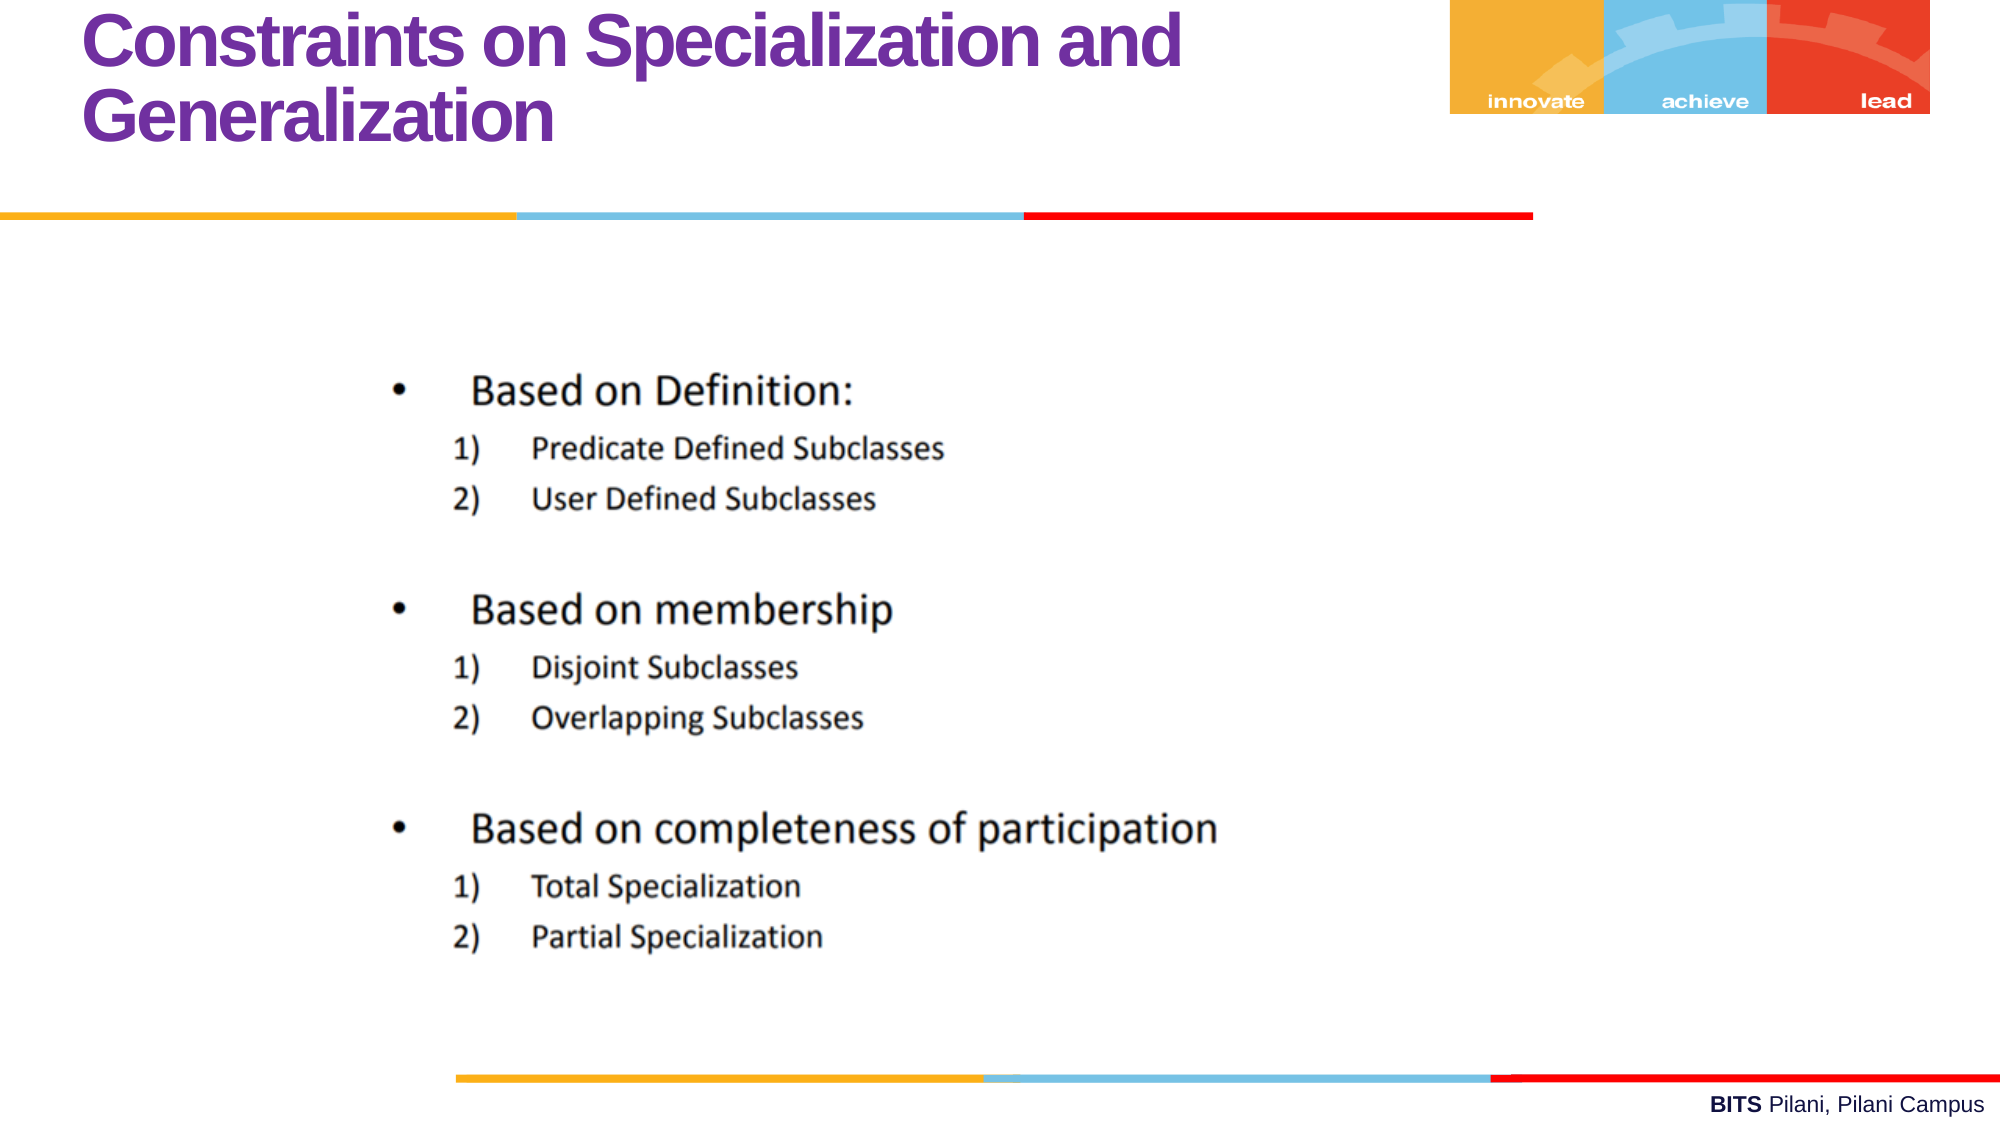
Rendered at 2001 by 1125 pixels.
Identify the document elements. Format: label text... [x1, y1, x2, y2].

list Constraints on Specialization and Generalization [66, 24, 1450, 213]
picture [377, 349, 1276, 961]
picture [1449, 0, 1930, 114]
